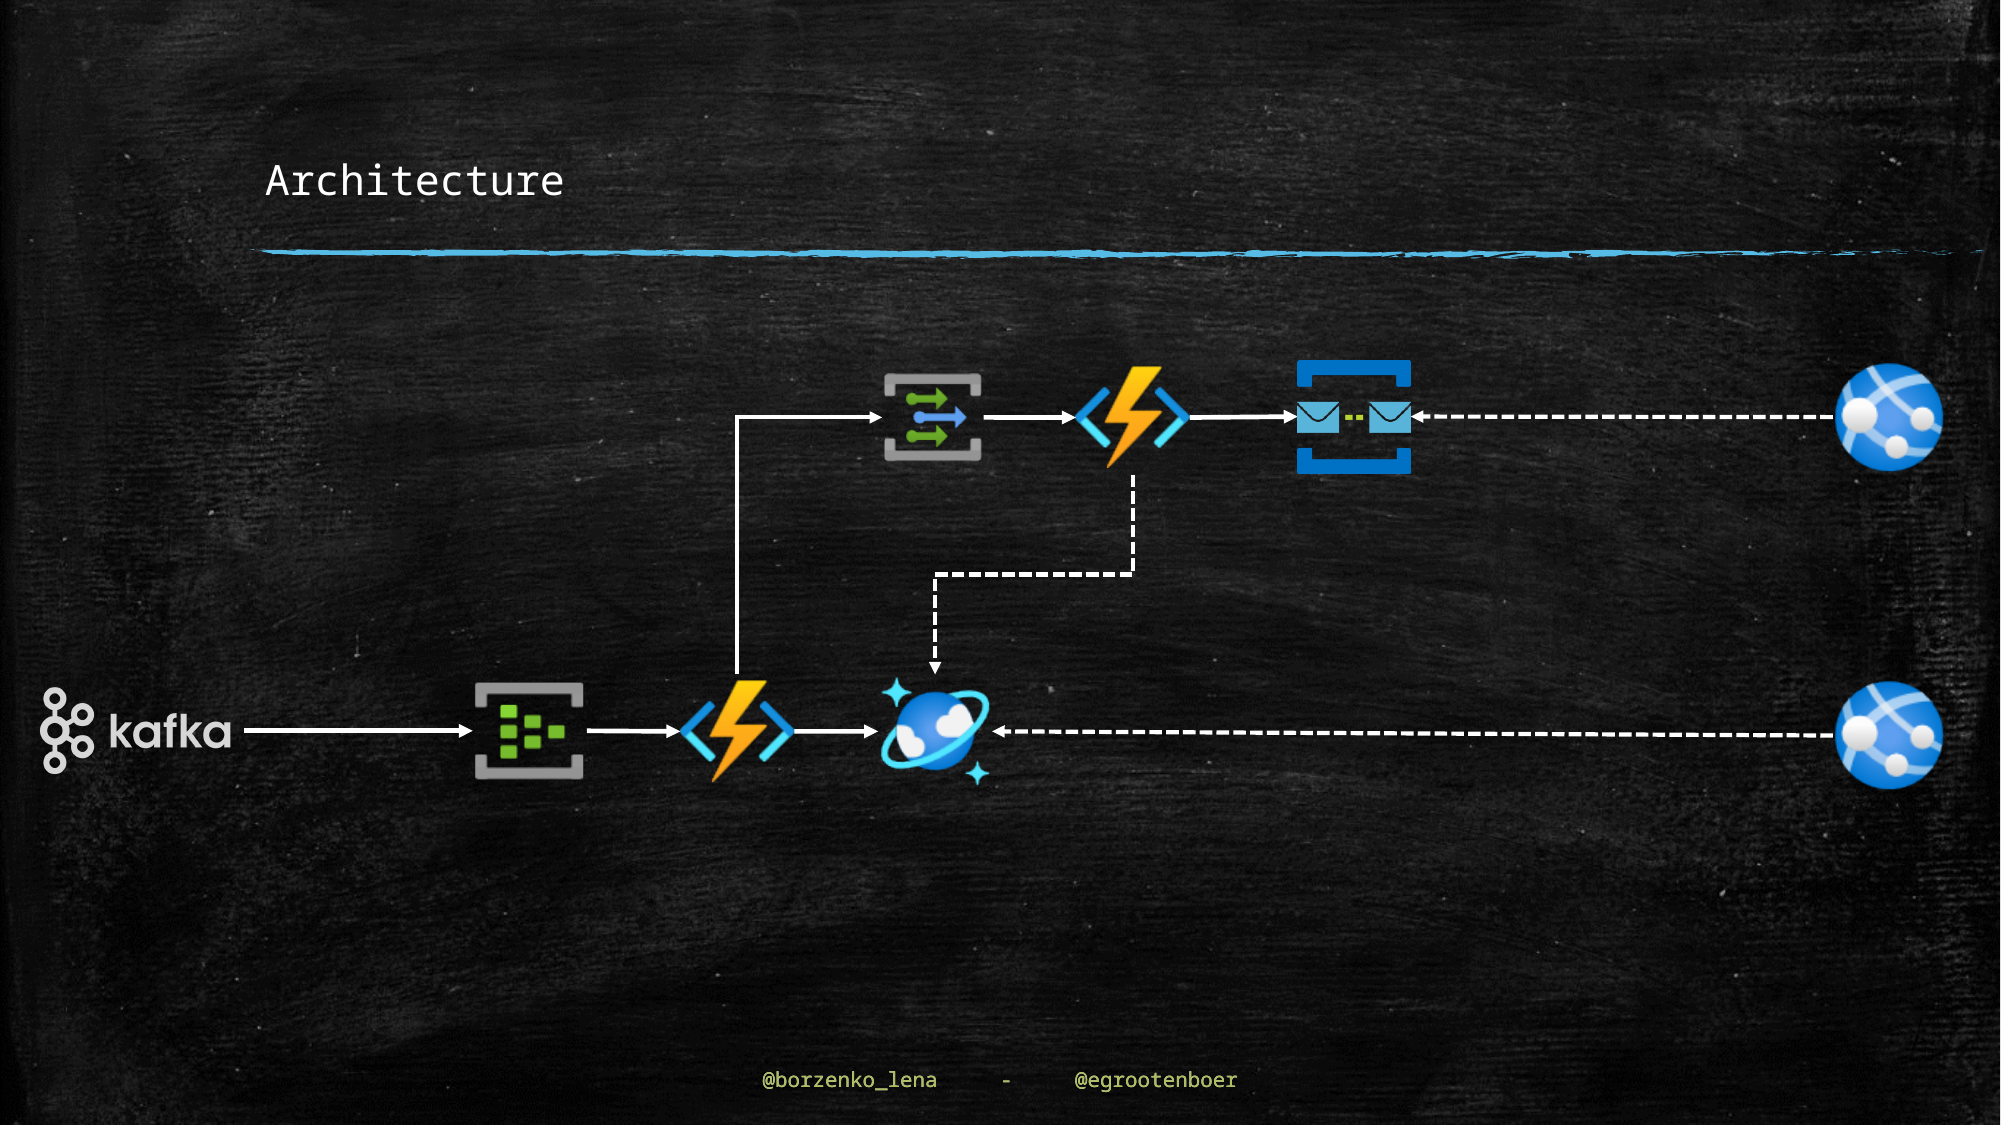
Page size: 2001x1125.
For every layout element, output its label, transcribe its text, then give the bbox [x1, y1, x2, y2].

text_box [992, 731, 1833, 736]
picture [26, 673, 244, 788]
picture [1832, 360, 1947, 475]
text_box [681, 473, 939, 619]
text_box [934, 475, 1134, 674]
picture [472, 673, 587, 788]
picture [1832, 678, 1947, 793]
title Architecture [249, 45, 1751, 213]
picture [882, 366, 984, 469]
picture [680, 674, 795, 789]
picture [1075, 360, 1190, 475]
picture [878, 674, 993, 789]
picture [1297, 360, 1411, 474]
